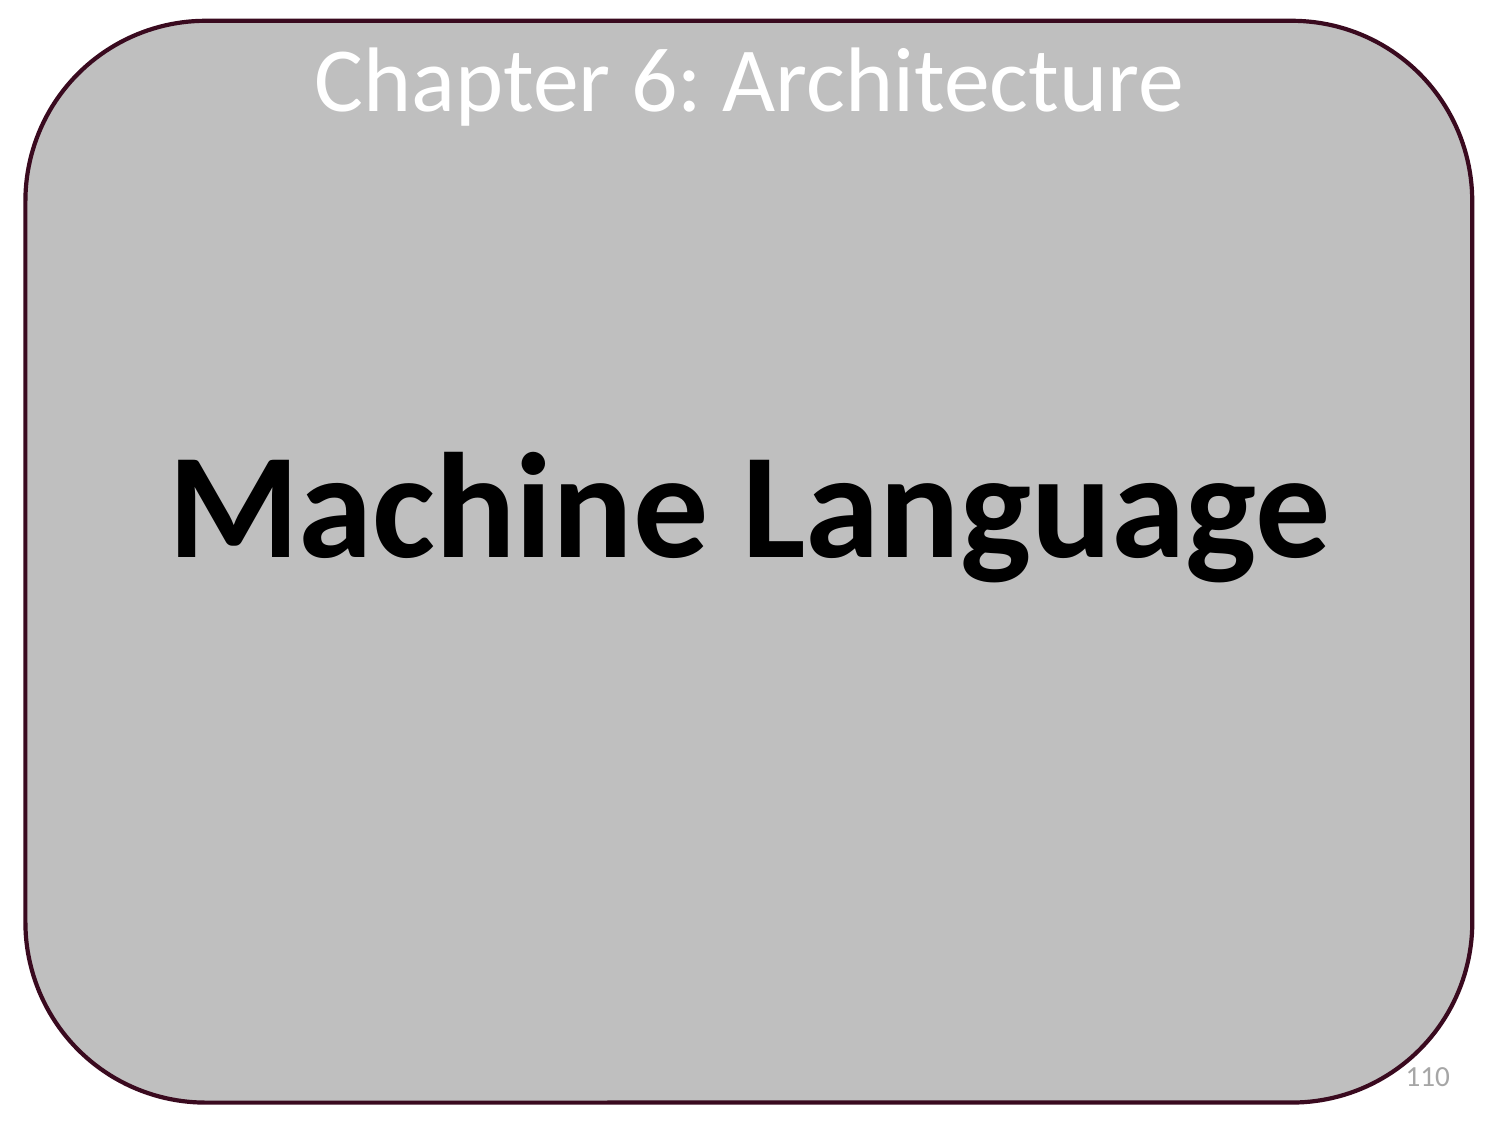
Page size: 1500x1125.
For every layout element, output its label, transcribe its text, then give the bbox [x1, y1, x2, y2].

text_box Chapter 6: Architecture [0, 12, 1500, 138]
text_box Machine Language [0, 399, 1500, 663]
